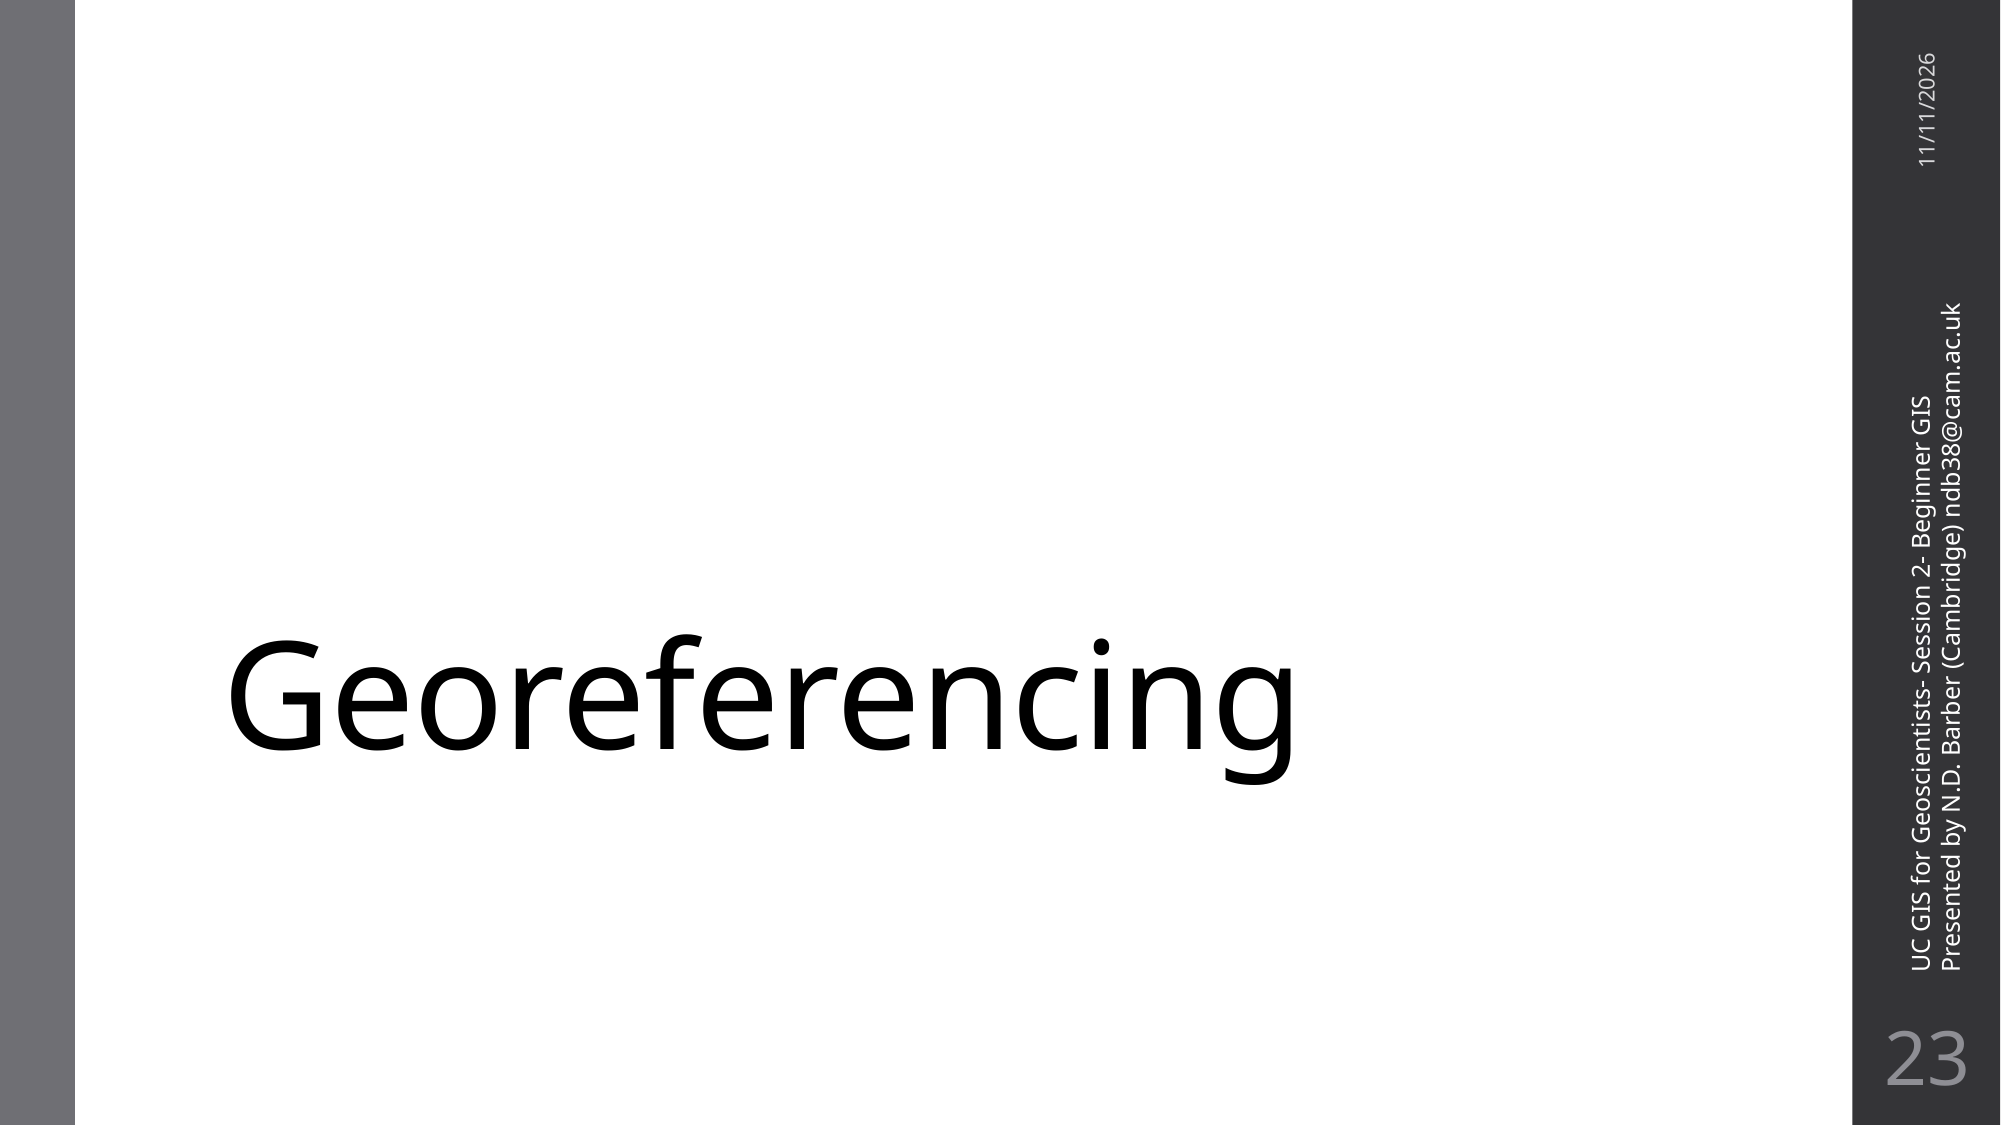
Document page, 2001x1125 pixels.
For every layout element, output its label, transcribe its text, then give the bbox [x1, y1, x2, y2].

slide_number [1897, 37, 1958, 166]
slide_number 22 [1852, 1012, 2000, 1110]
footer UC GIS for Geoscientists- Session 2- Beginner GIS Presented by N.D. Barber (Cambridge) ndb38@cam.ac.uk [1897, 166, 1958, 988]
title Georeferencing [206, 124, 1752, 788]
